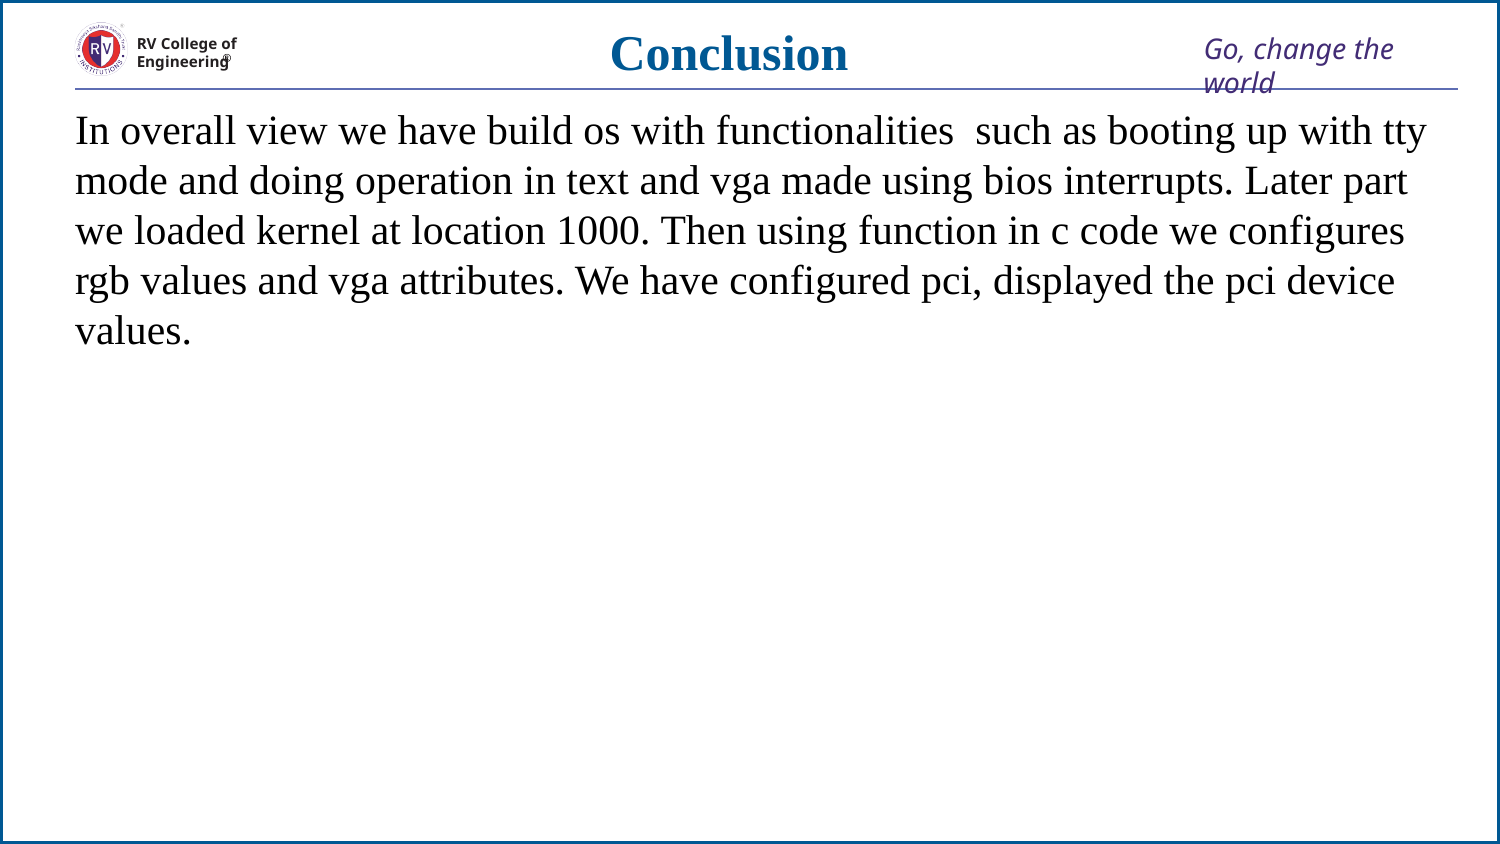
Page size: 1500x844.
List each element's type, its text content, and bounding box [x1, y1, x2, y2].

picture [74, 22, 128, 76]
list In overall view we have build os with functionalities such as booting up with tty mode and doing operation in text and vga made using bios interrupts. Later part we loaded kernel at location 1000. Then using function in c code we configures rgb values and vga attributes. We have configured pci, displayed the pci device values. [75, 102, 1457, 794]
title Conclusion [255, 20, 1203, 82]
